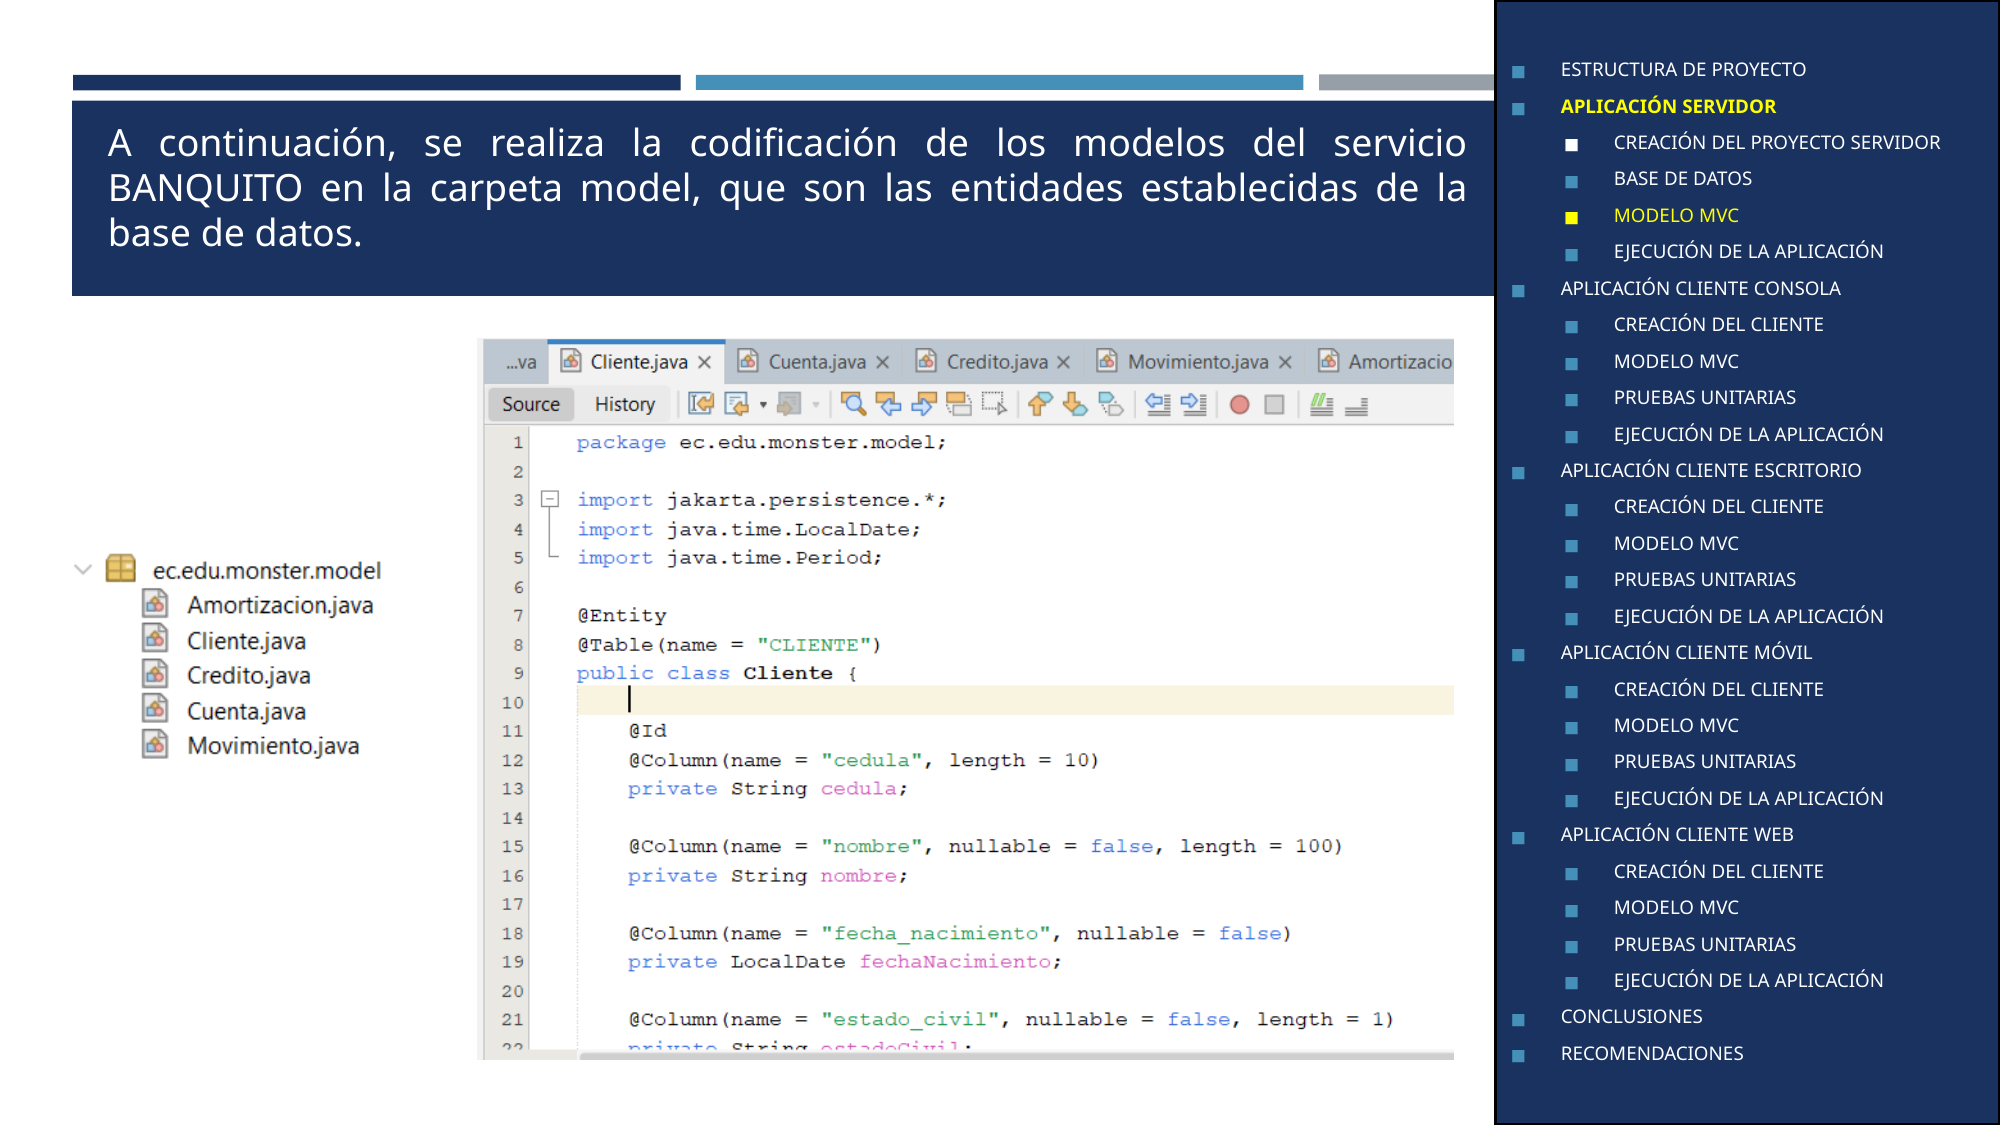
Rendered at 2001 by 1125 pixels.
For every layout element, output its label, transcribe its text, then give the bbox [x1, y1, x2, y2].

title A continuación, se realiza la codificación de los modelos del servicio BANQUITO en la carpeta model, que son las entidades establecidas de la base de datos. [92, 95, 1484, 262]
picture [70, 550, 390, 763]
picture [476, 337, 1454, 1060]
text_box ESTRUCTURA DE PROYECTO APLICACIÓN SERVIDOR CREACIÓN DEL PROYECTO SERVIDOR BASE DE DATOS MODELO MVC EJECUCIÓN DE LA APLICACIÓN APLICACIÓN CLIENTE CONSOLA CREACIÓN DEL CLIENTE MODELO MVC PRUEBAS UNITARIAS EJECUCIÓN DE LA APLICACIÓN APLICACIÓN CLIENTE ESCRITORIO CREACIÓN DEL CLIENTE MODELO MVC PRUEBAS UNITARIAS EJECUCIÓN DE LA APLICACIÓN APLICACIÓN CLIENTE MÓVIL CREACIÓN DEL CLIENTE MODELO MVC PRUEBAS UNITARIAS EJECUCIÓN DE LA APLICACIÓN APLICACIÓN CLIENTE WEB CREACIÓN DEL CLIENTE MODELO MVC PRUEBAS UNITARIAS EJECUCIÓN DE LA APLICACIÓN CONCLUSIONES RECOMENDACIONES [1495, 0, 2000, 1125]
